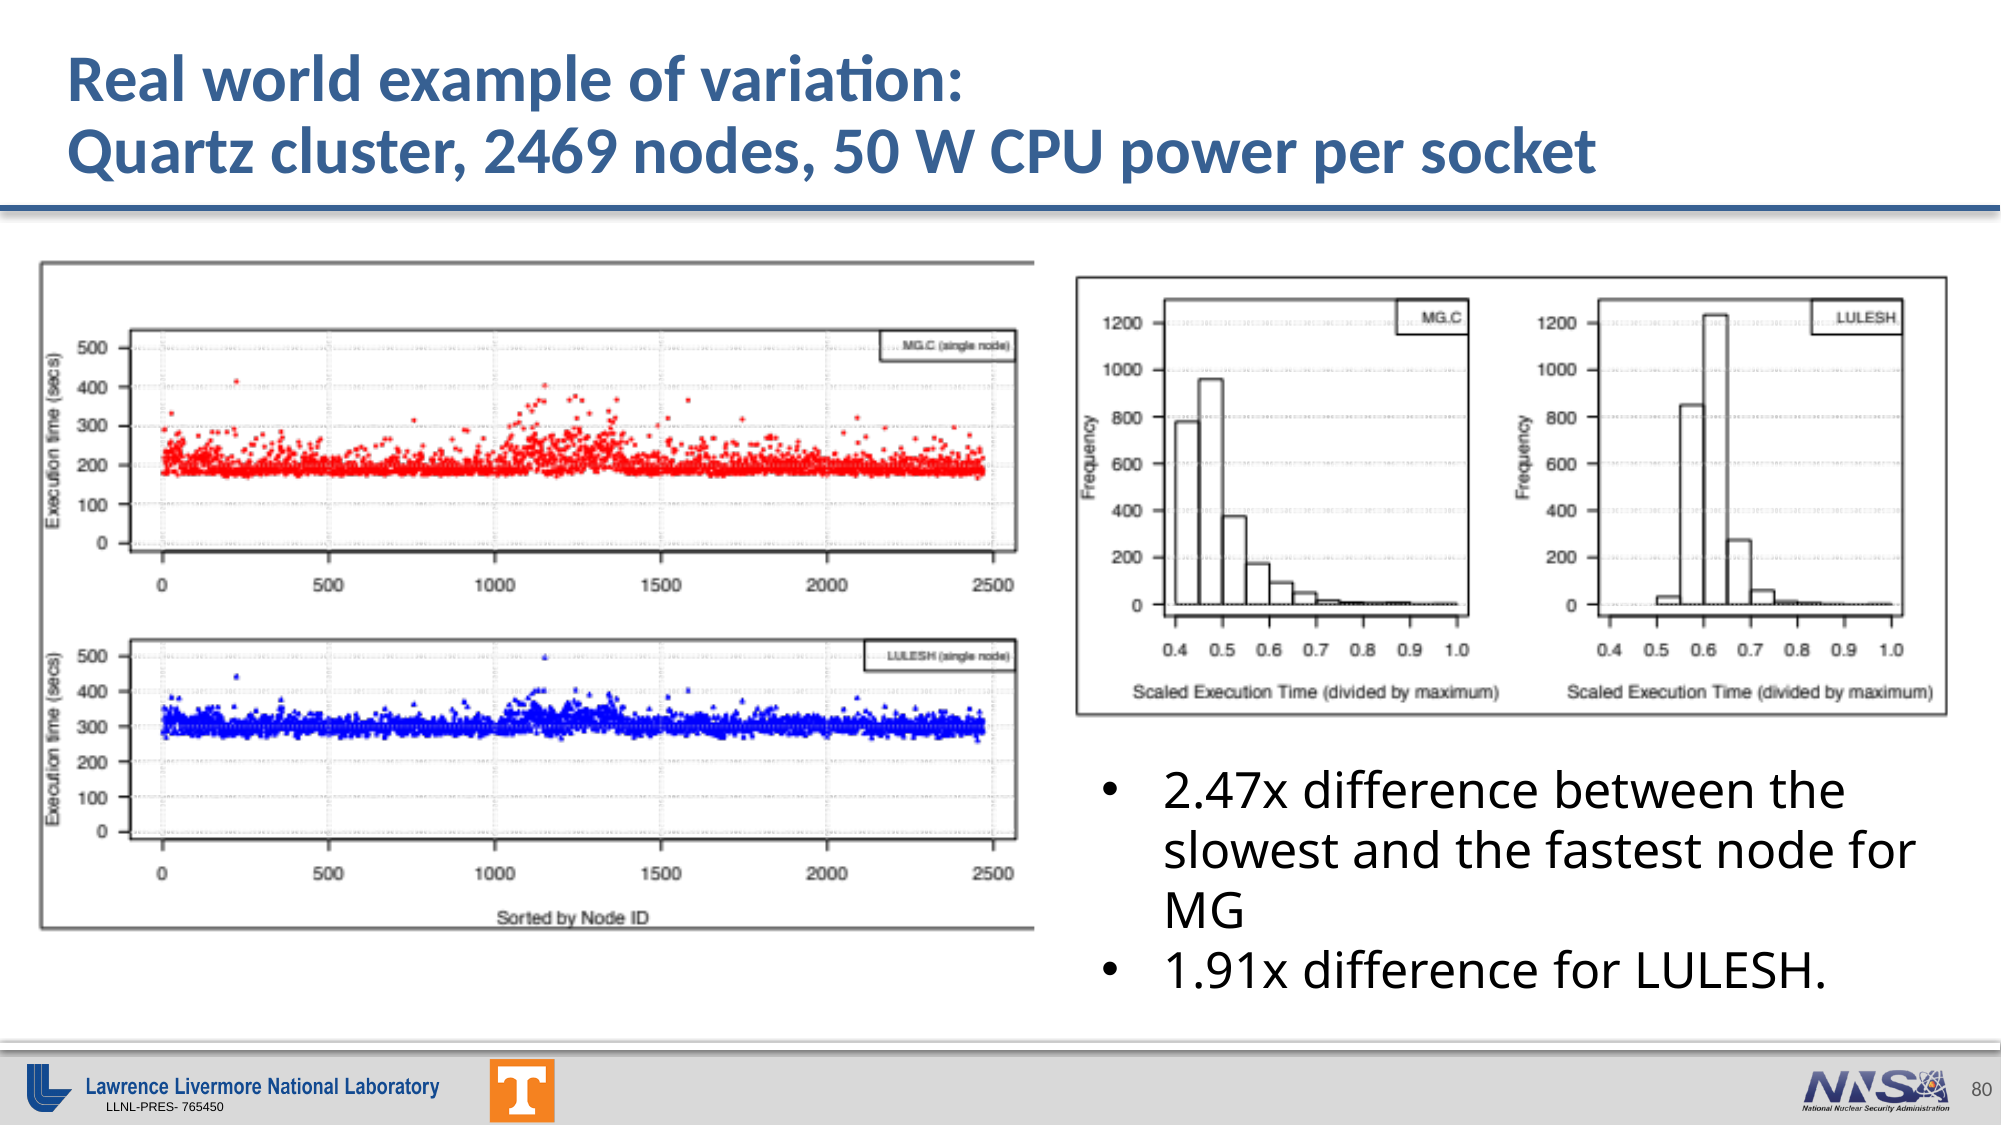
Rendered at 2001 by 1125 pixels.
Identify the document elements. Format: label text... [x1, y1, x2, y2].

title Real world example of variation: Quartz cluster, 2469 nodes, 50 W CPU power per socket [67, 33, 1868, 199]
picture [35, 257, 1035, 934]
picture [1795, 1057, 1956, 1119]
picture [27, 1049, 566, 1125]
picture [1072, 275, 1948, 718]
text_box 2.47x difference between the slowest and the fastest node for MG 1.91x difference for LULESH. [1086, 751, 1948, 1007]
